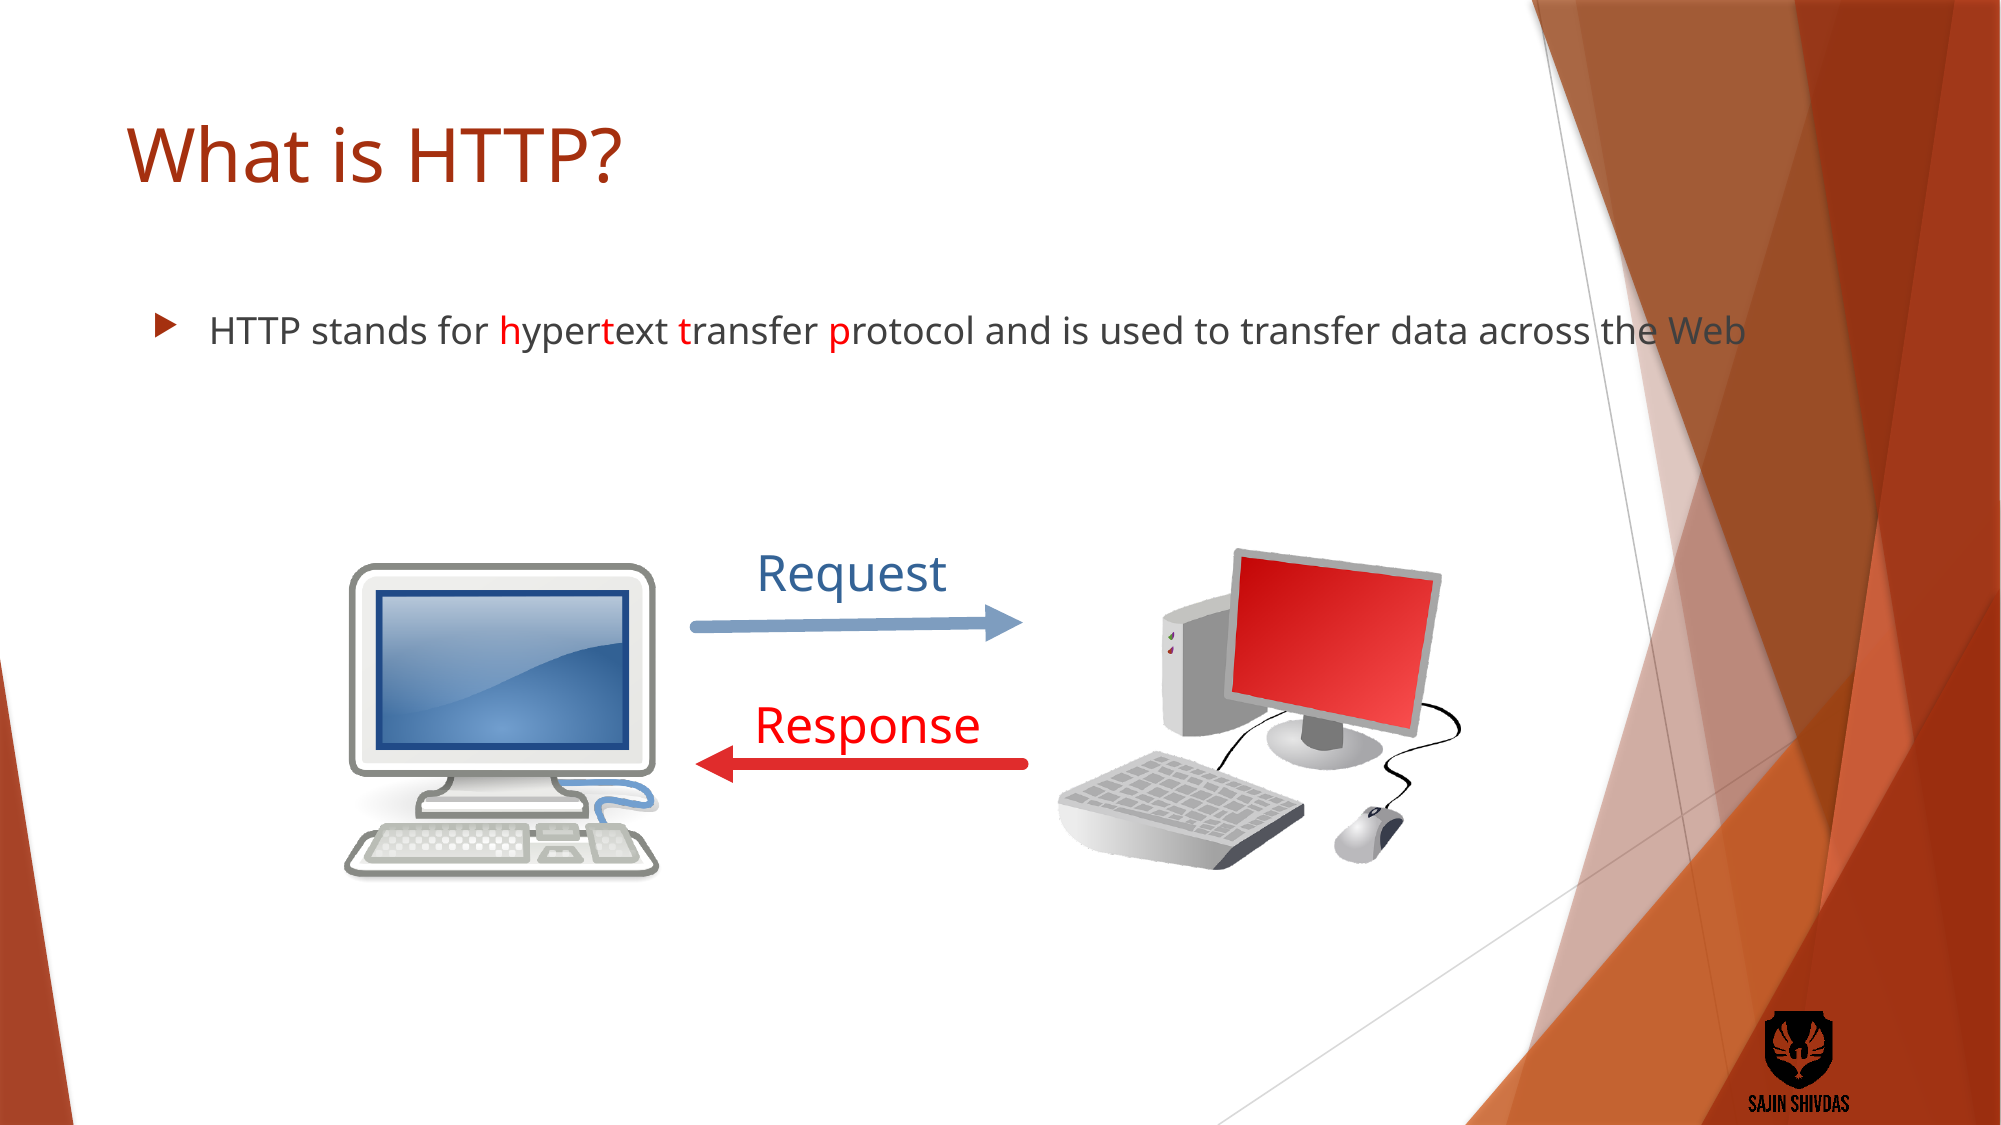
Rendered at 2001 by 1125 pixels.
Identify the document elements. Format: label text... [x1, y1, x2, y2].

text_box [695, 621, 1024, 628]
picture [1737, 1000, 1863, 1125]
text_box Request [741, 533, 976, 609]
title What is HTTP? [111, 99, 1522, 317]
picture [341, 562, 663, 883]
list HTTP stands for hypertext transfer protocol and is used to transfer data across the Web [137, 299, 1863, 447]
picture [1055, 547, 1461, 871]
text_box Response [739, 685, 997, 761]
